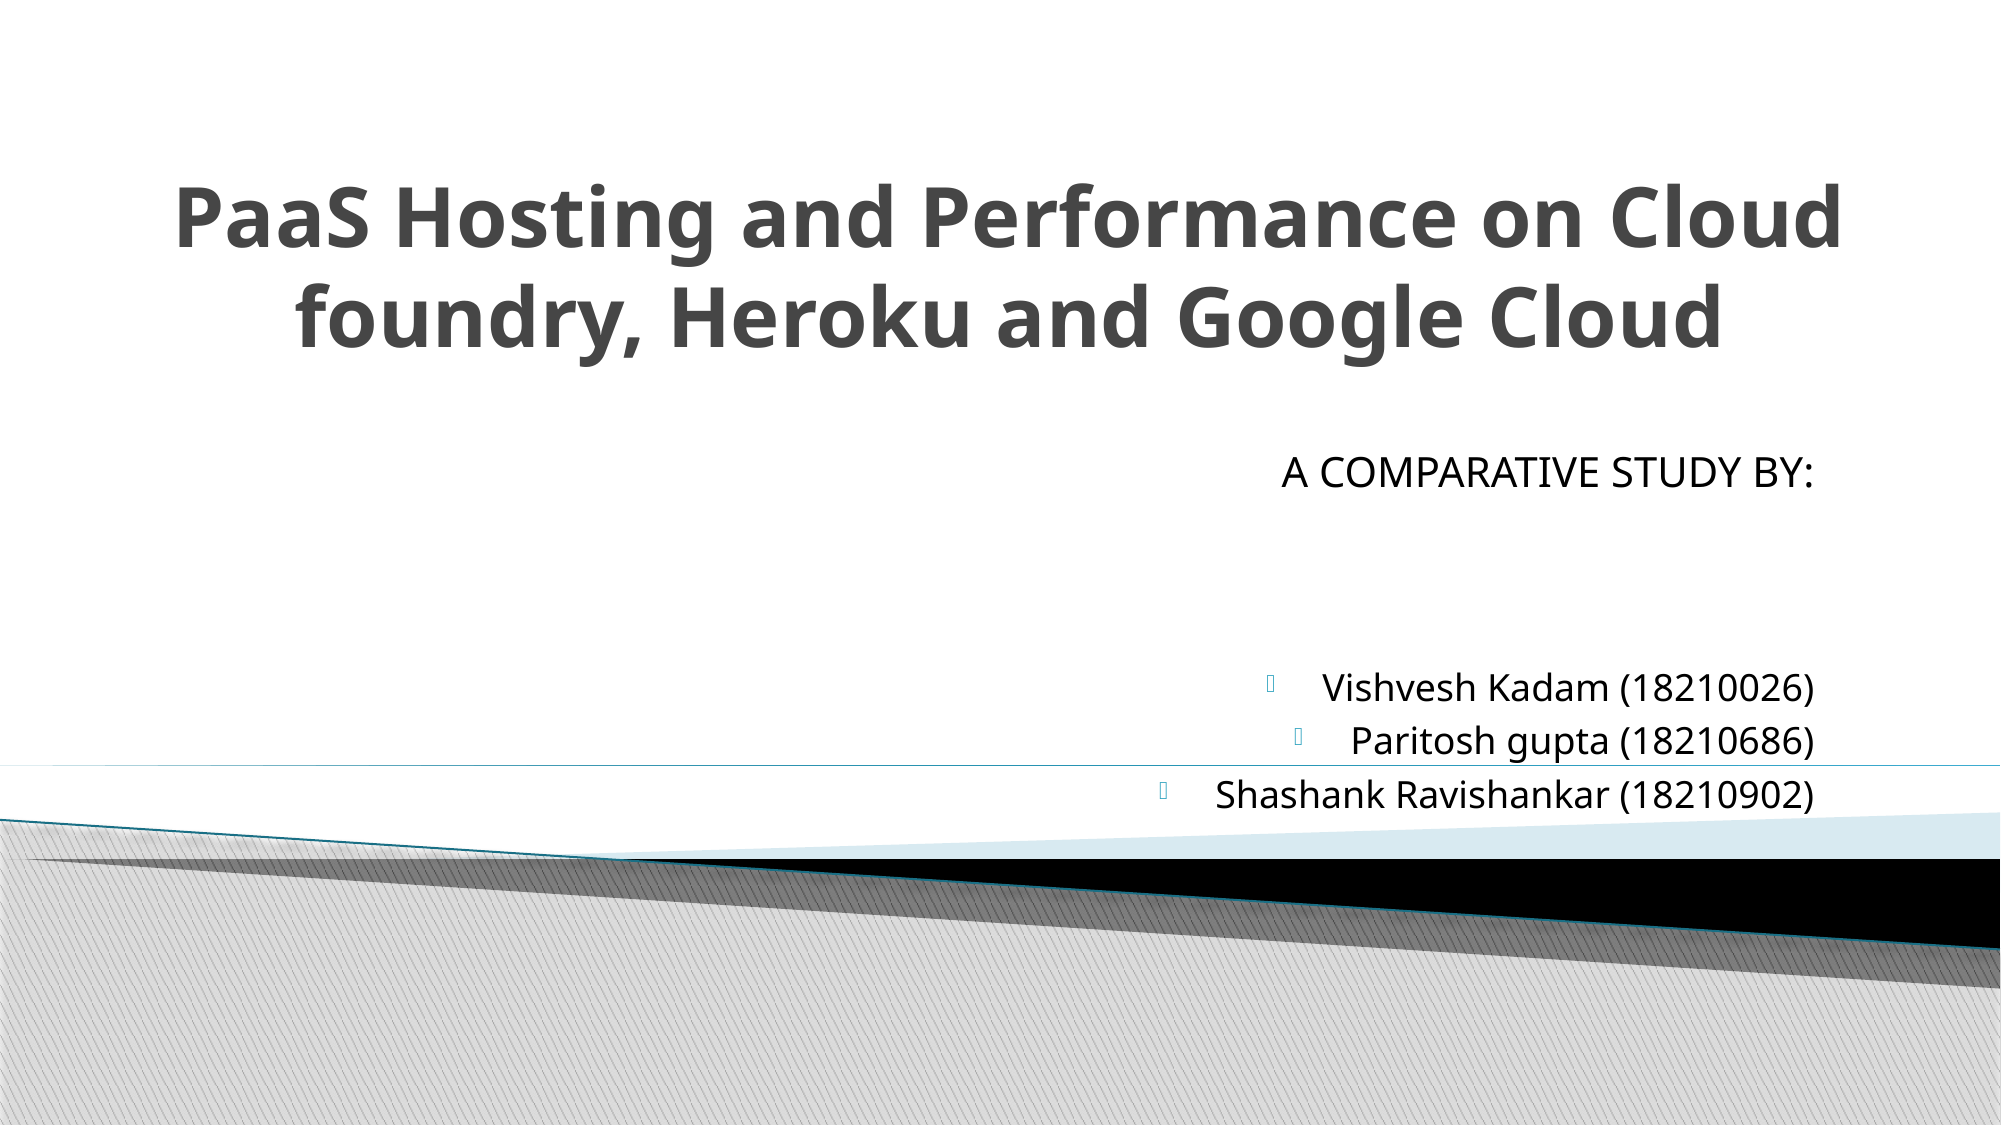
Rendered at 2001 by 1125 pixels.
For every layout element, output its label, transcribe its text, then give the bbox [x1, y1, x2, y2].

picture [7, 859, 2000, 989]
title PaaS Hosting and Performance on Cloud foundry, Heroku and Google Cloud [112, 112, 1908, 372]
subtitle A COMPARATIVE STUDY BY: Vishvesh Kadam (18210026) Paritosh gupta (18210686) Shashank Ravishankar (18210902) [781, 438, 1833, 529]
